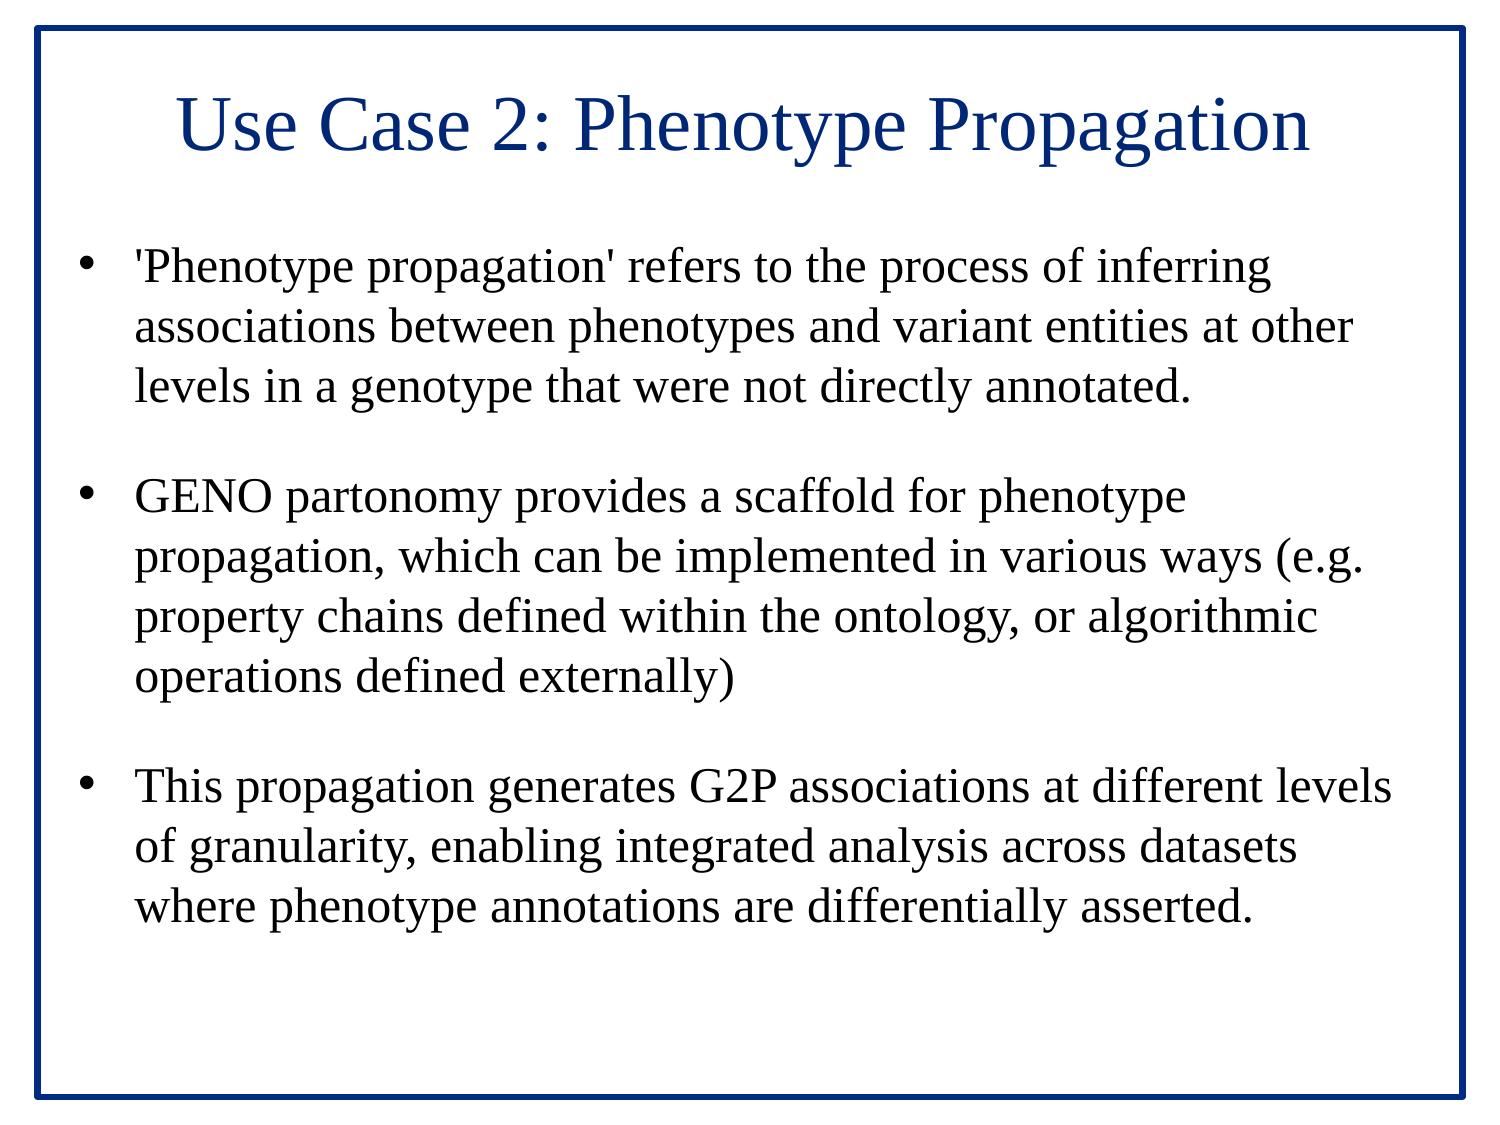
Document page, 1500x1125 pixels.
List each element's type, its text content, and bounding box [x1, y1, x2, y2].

text_box 'Phenotype propagation' refers to the process of inferring associations between phenotypes and variant entities at other levels in a genotype that were not directly annotated. GENO partonomy provides a scaffold for phenotype propagation, which can be implemented in various ways (e.g. property chains defined within the ontology, or algorithmic operations defined externally) This propagation generates G2P associations at different levels of granularity, enabling integrated analysis across datasets where phenotype annotations are differentially asserted. [63, 224, 1439, 1125]
text_box [35, 26, 1464, 1099]
